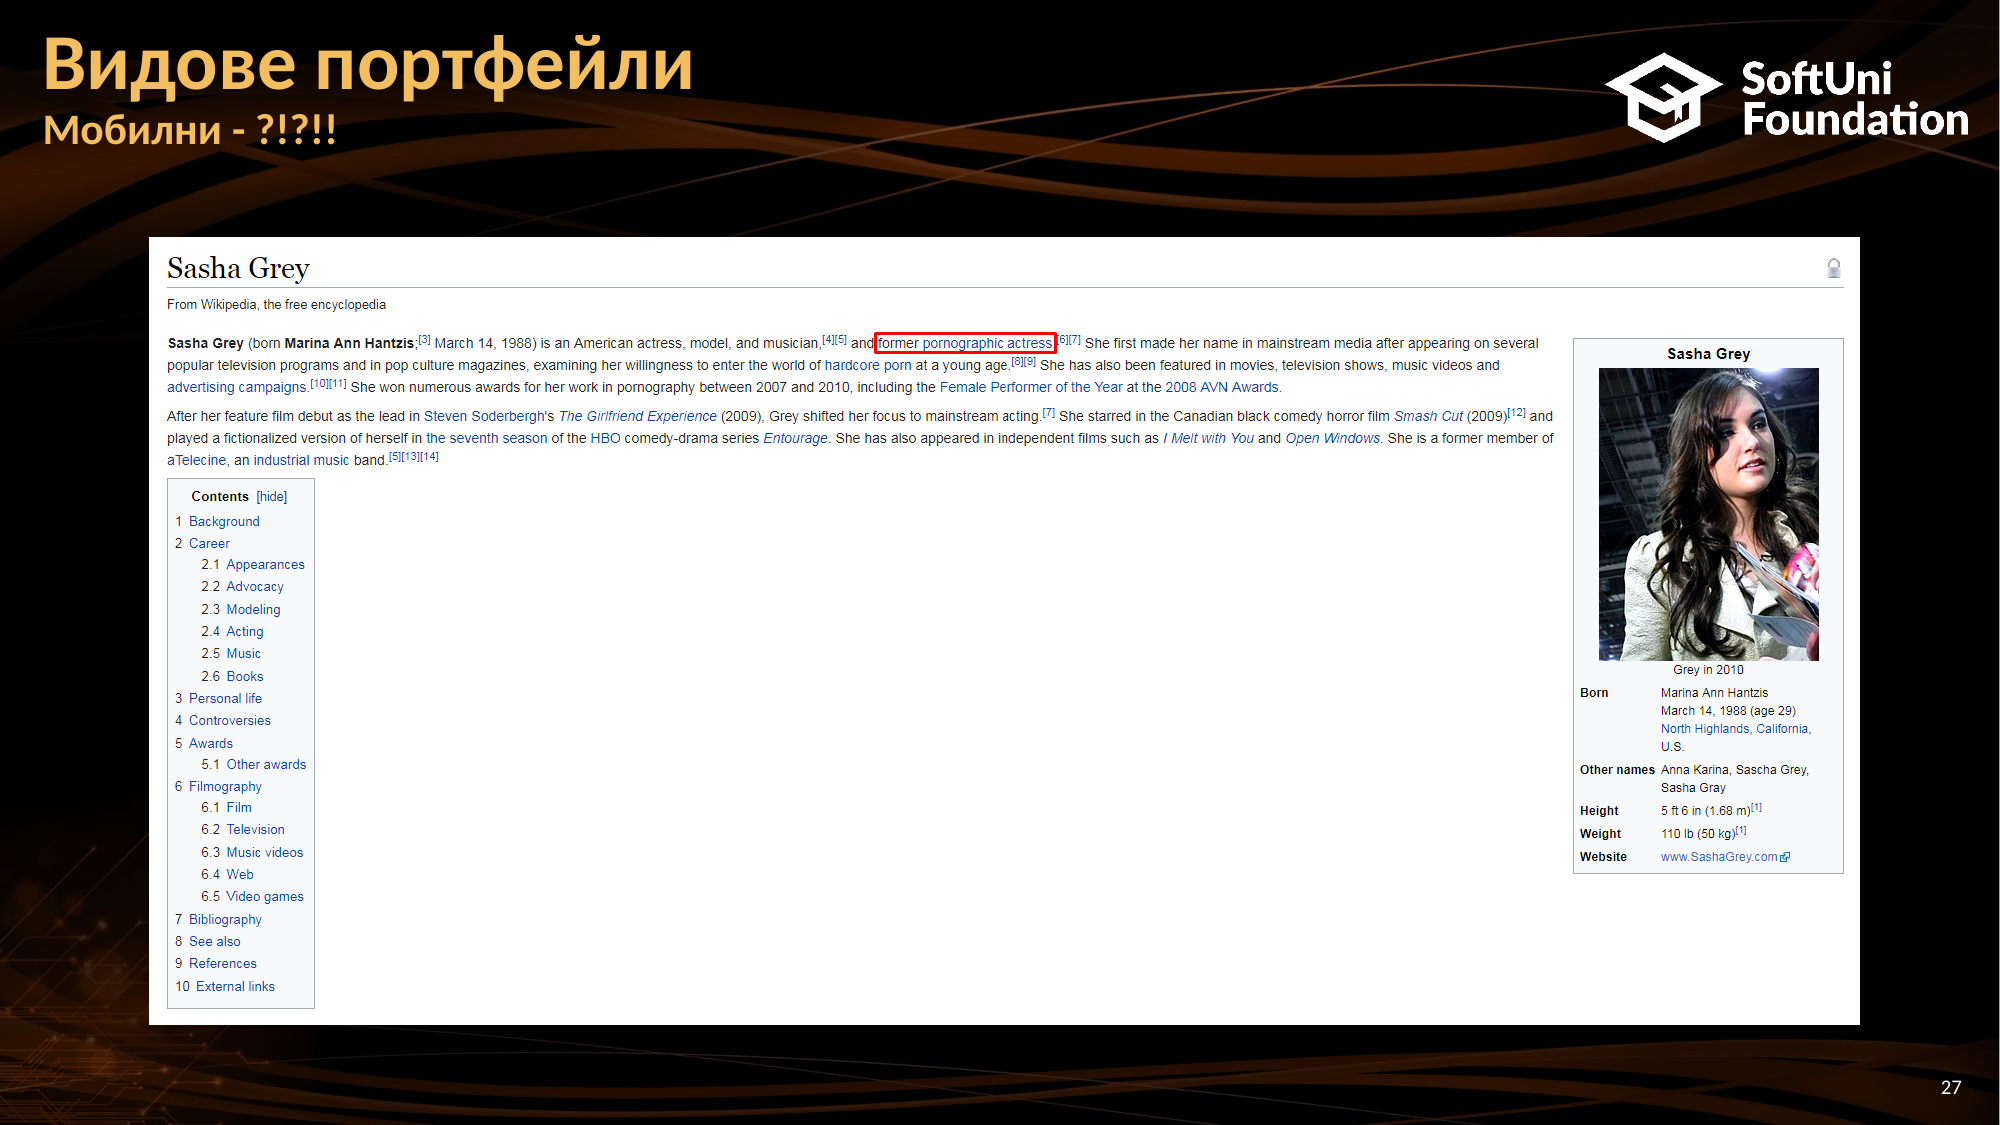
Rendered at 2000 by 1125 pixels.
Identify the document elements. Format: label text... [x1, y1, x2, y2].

picture [0, 0, 2000, 1125]
slide_number 27 [1897, 1070, 1968, 1103]
title Видове портфейли Мобилни - ?!?!! [24, 15, 1669, 160]
